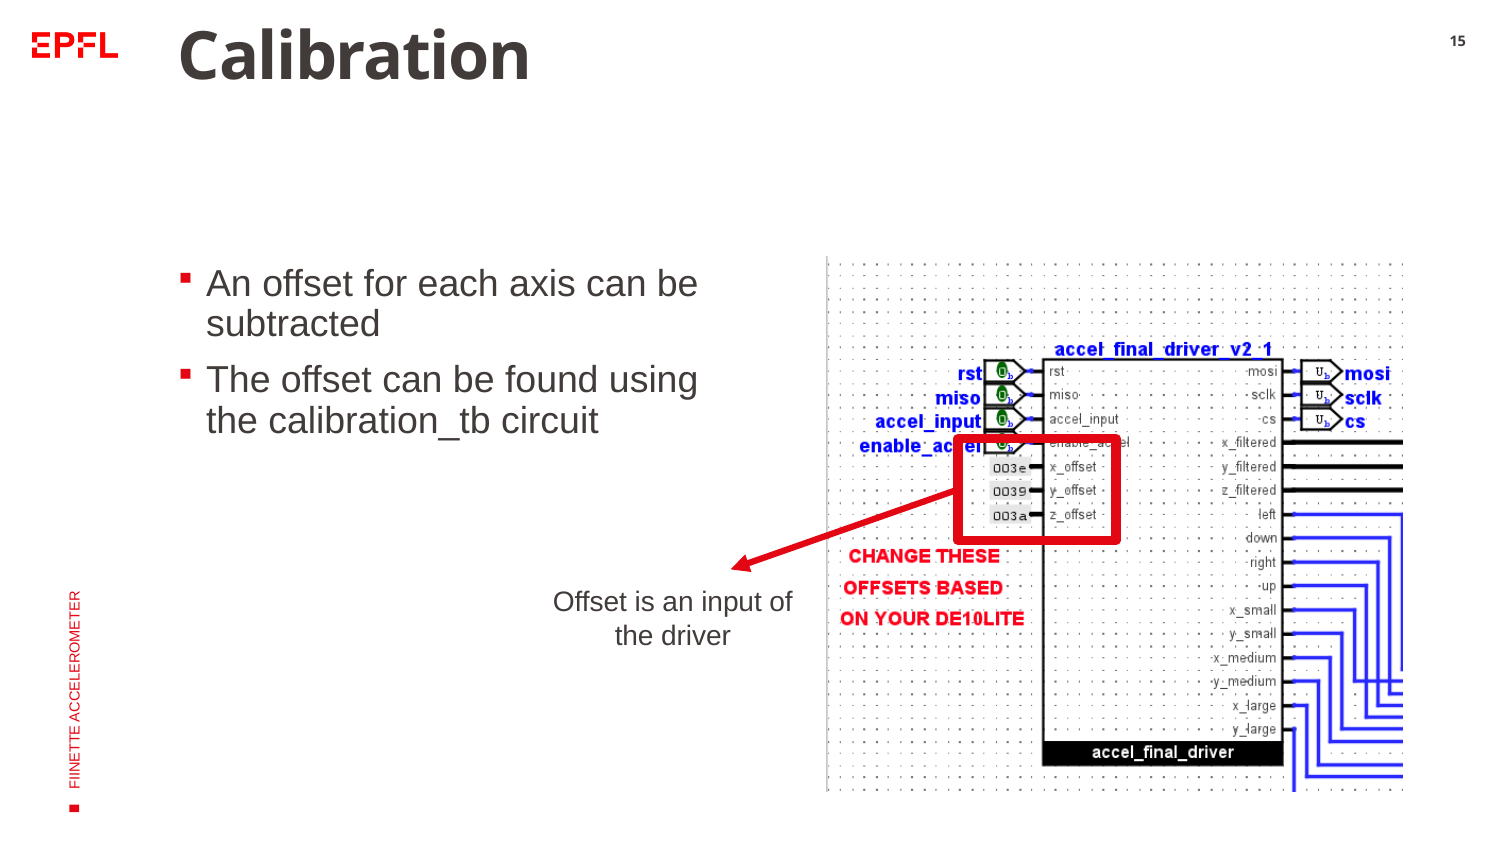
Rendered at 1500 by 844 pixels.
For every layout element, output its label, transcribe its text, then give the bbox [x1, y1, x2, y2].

slide_number FIINETTE ACCELEROMETER [0, 256, 149, 805]
picture [826, 256, 1403, 792]
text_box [730, 489, 959, 570]
list An offset for each axis can be subtracted The offset can be found using the calibration_tb circuit [149, 256, 751, 792]
picture [21, 21, 129, 69]
slide_number 15 [1415, 32, 1500, 59]
title Calibration [148, 21, 750, 198]
text_box Offset is an input of the driver [535, 576, 811, 659]
